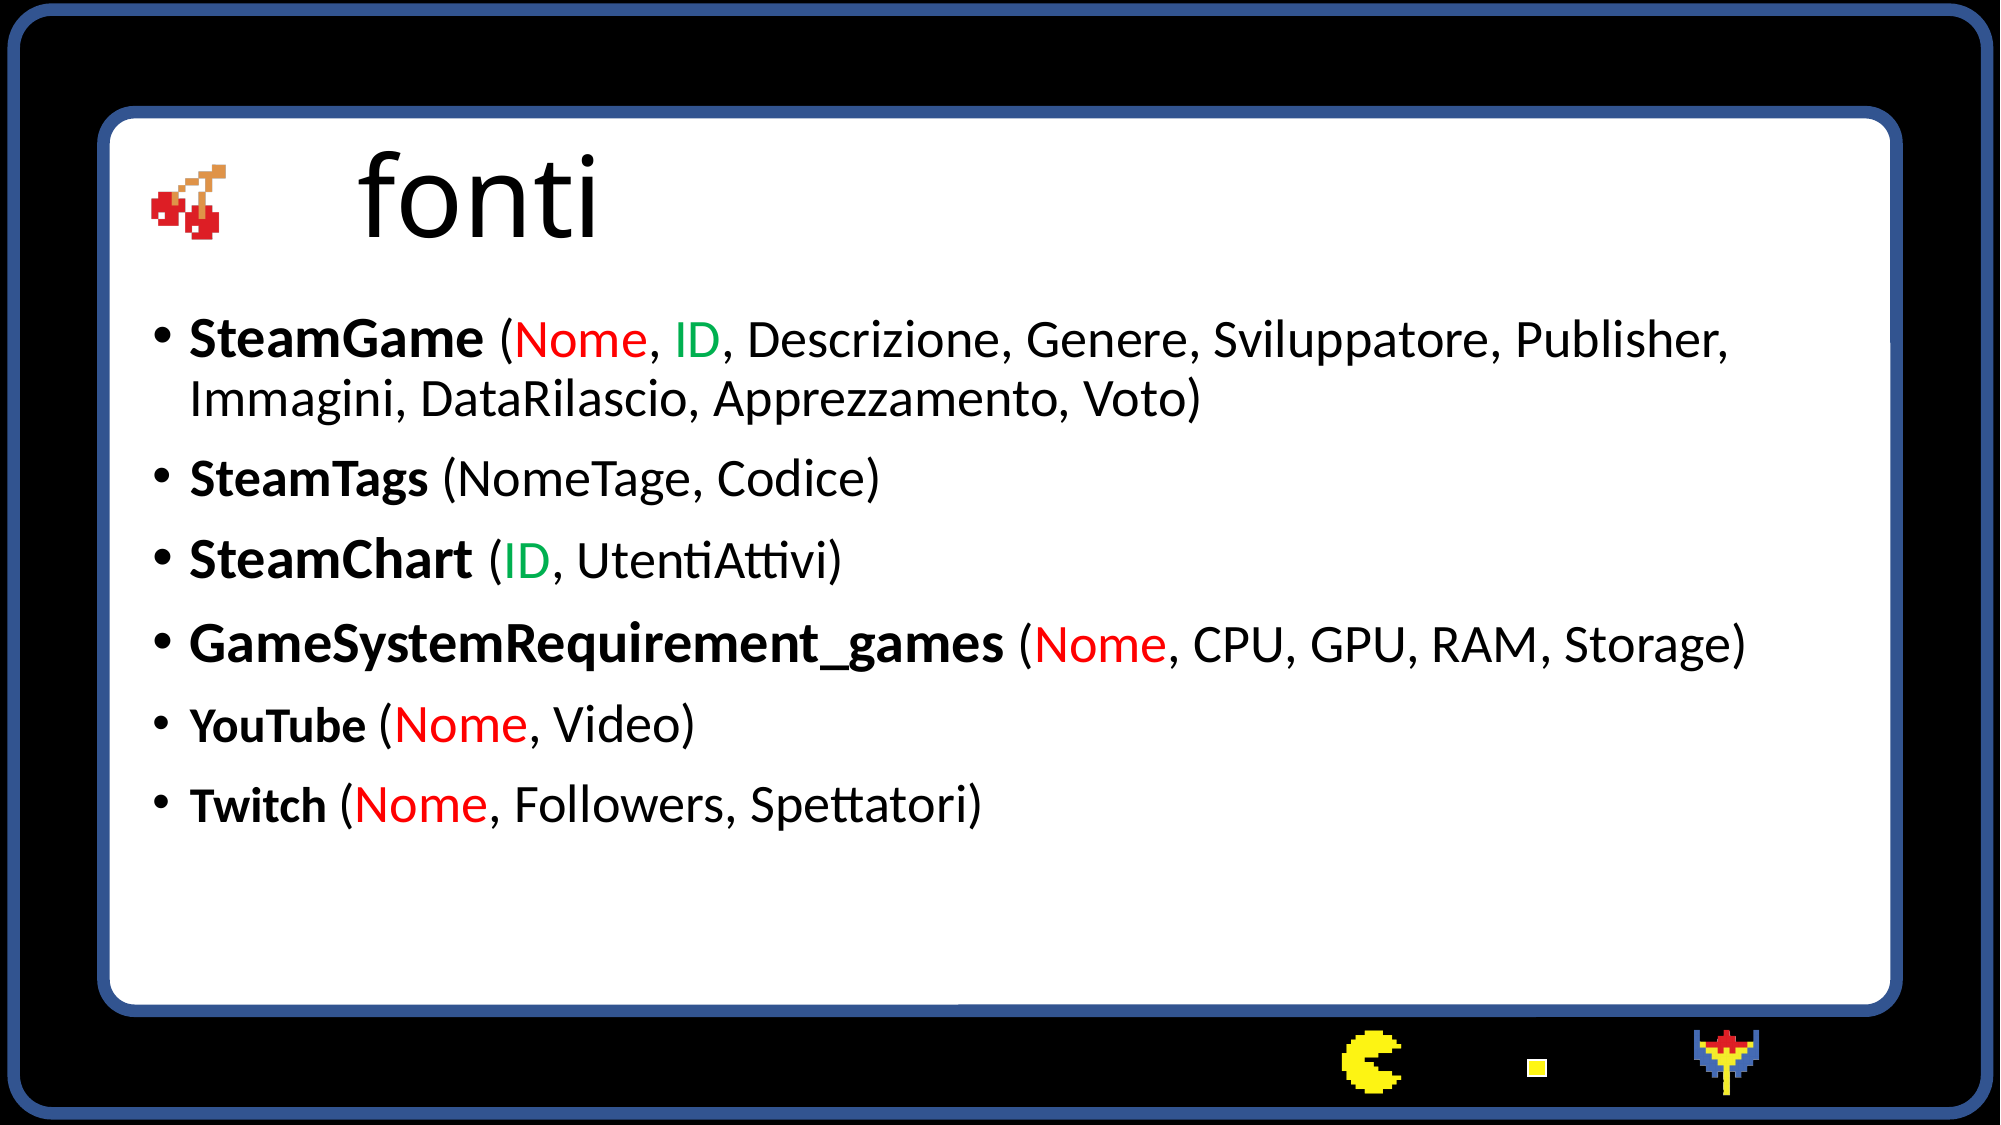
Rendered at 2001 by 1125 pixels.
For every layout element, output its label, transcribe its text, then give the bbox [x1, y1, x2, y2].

picture [1669, 1021, 1784, 1105]
text_box [1989, 115, 2000, 1007]
text_box [12, 8, 1989, 1115]
text_box [0, 0, 2000, 115]
picture [1335, 1025, 1408, 1098]
text_box [0, 1007, 2000, 1125]
text_box [0, 115, 12, 1007]
text_box [1527, 1059, 1547, 1077]
picture [117, 154, 260, 250]
title fonti [137, 141, 1863, 262]
